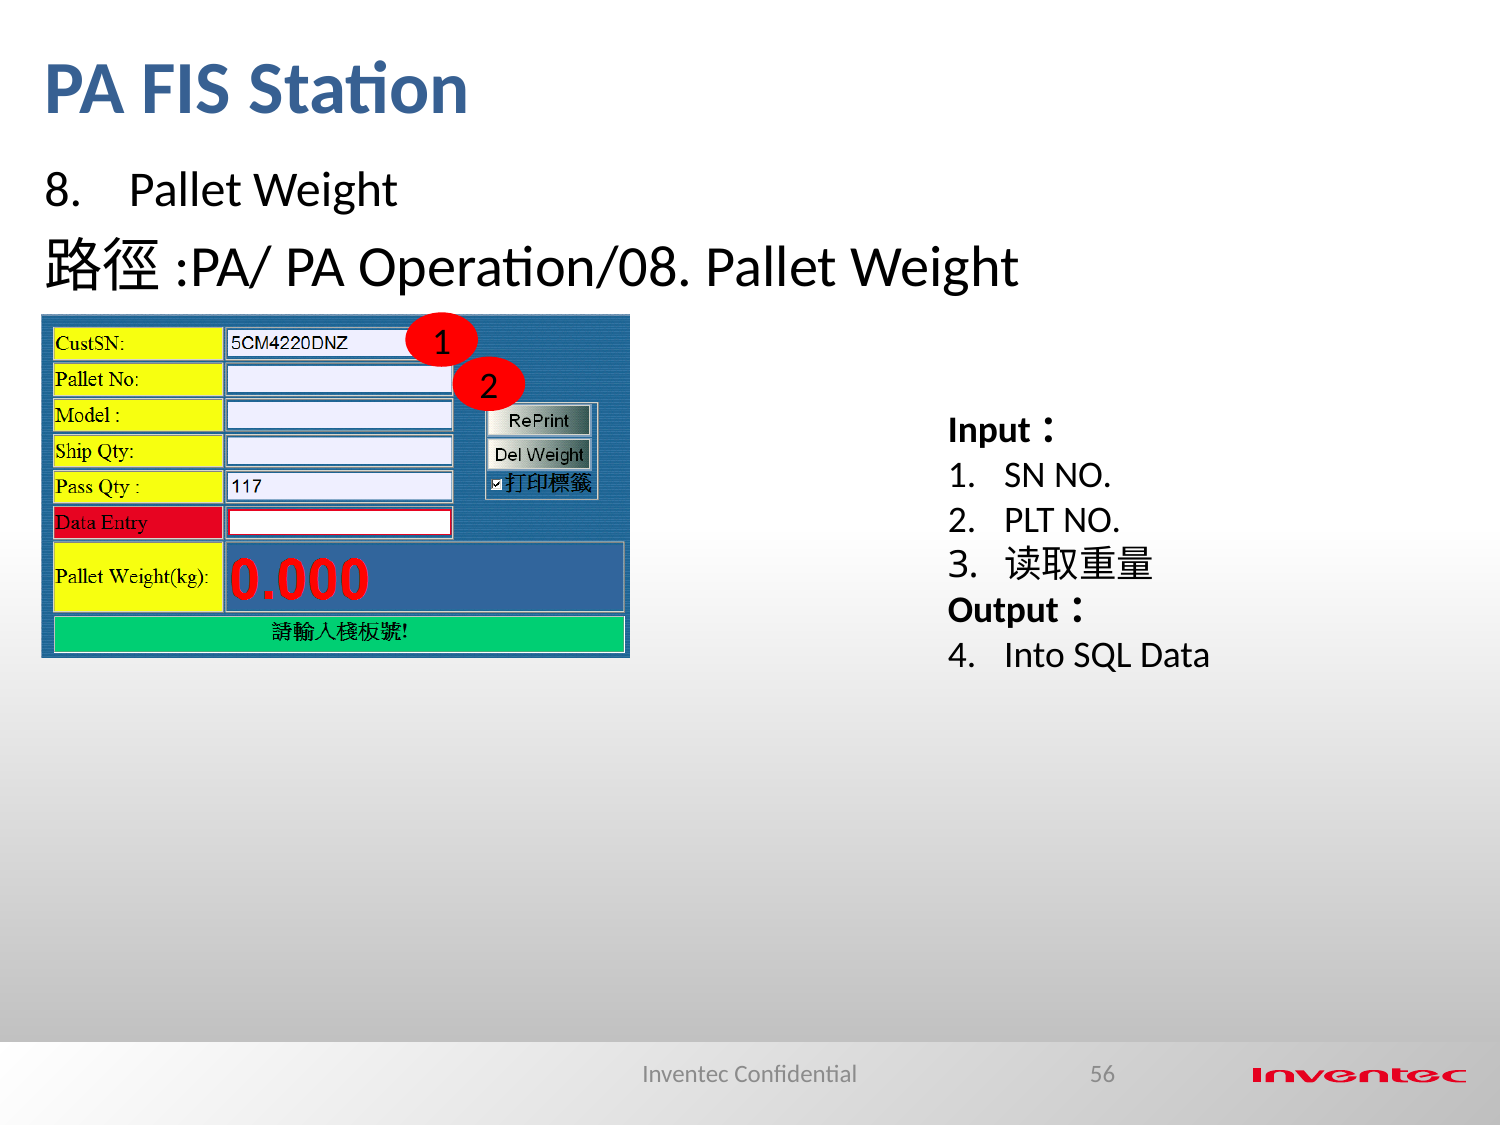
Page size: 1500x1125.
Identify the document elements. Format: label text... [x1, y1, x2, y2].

text_box Input： SN NO. PLT NO. 读取重量 Output： Into SQL Data [931, 312, 1500, 813]
picture [40, 314, 630, 658]
list Pallet Weight 路徑:PA/ PA Operation/08. Pallet Weight [29, 149, 1380, 953]
text_box PA FIS Station [29, 18, 1380, 149]
slide_number 56 [1074, 1042, 1425, 1103]
footer Inventec Confidential [512, 1042, 988, 1103]
